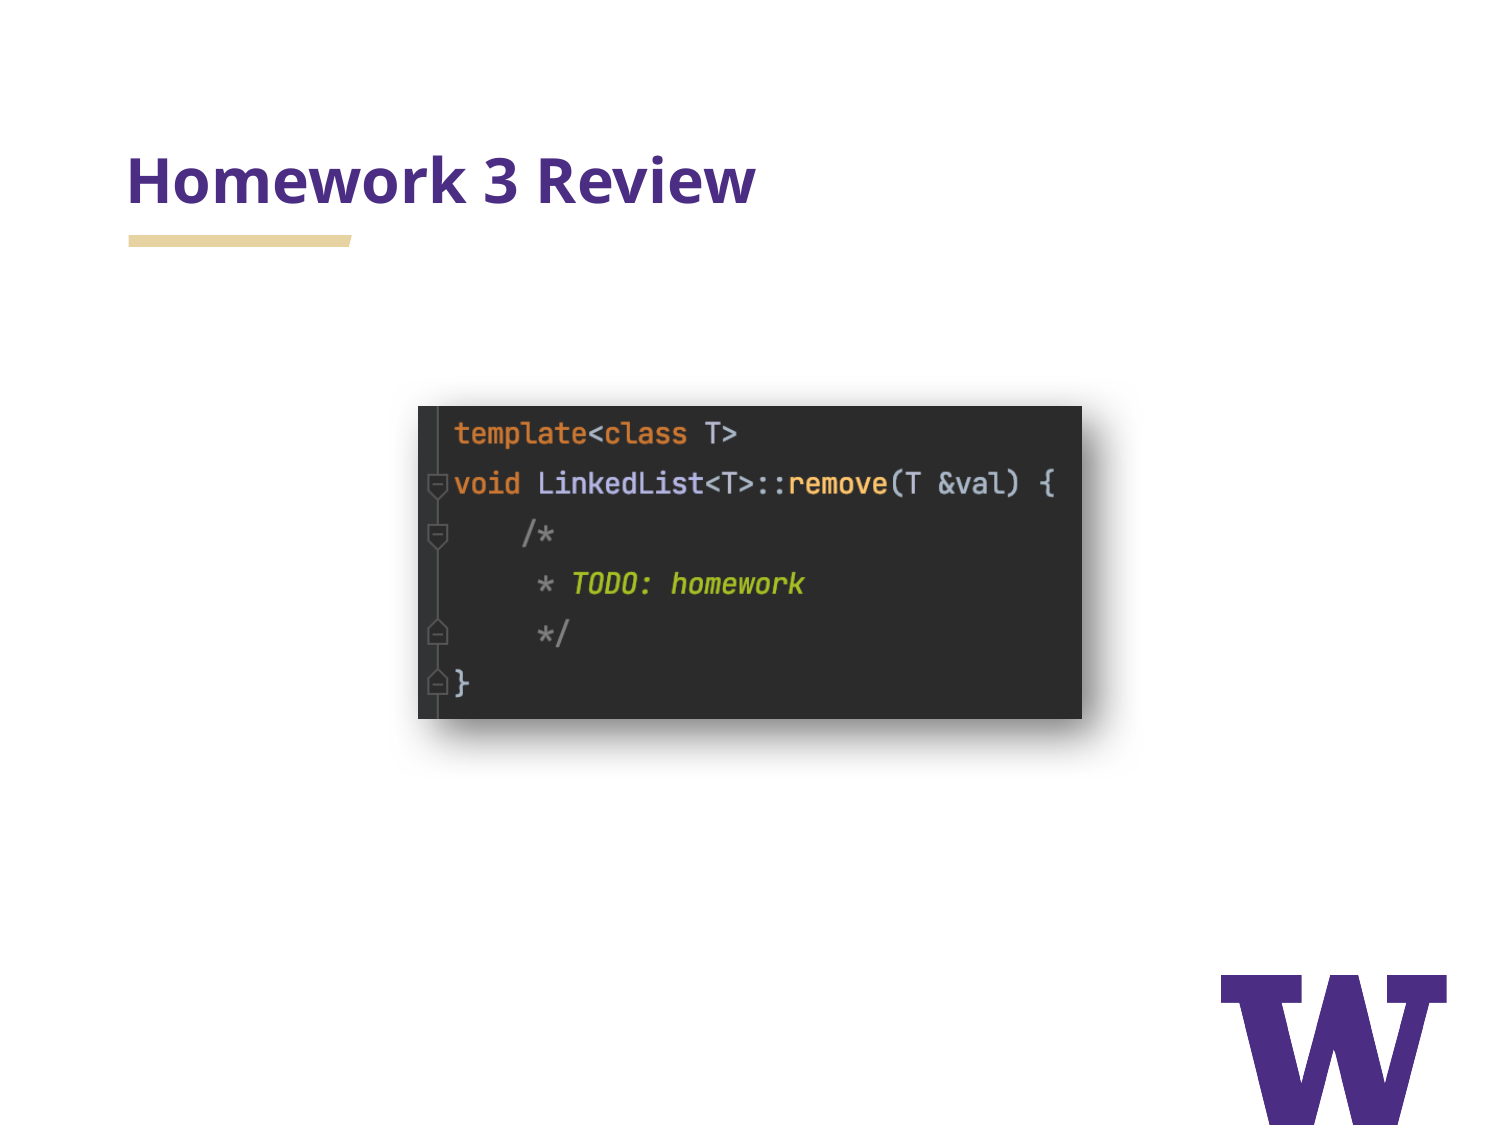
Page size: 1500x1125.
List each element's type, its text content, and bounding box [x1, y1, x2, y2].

picture [1221, 975, 1447, 1125]
picture [418, 405, 1082, 719]
picture [128, 235, 352, 247]
title Homework 3 Review [110, 60, 1453, 224]
